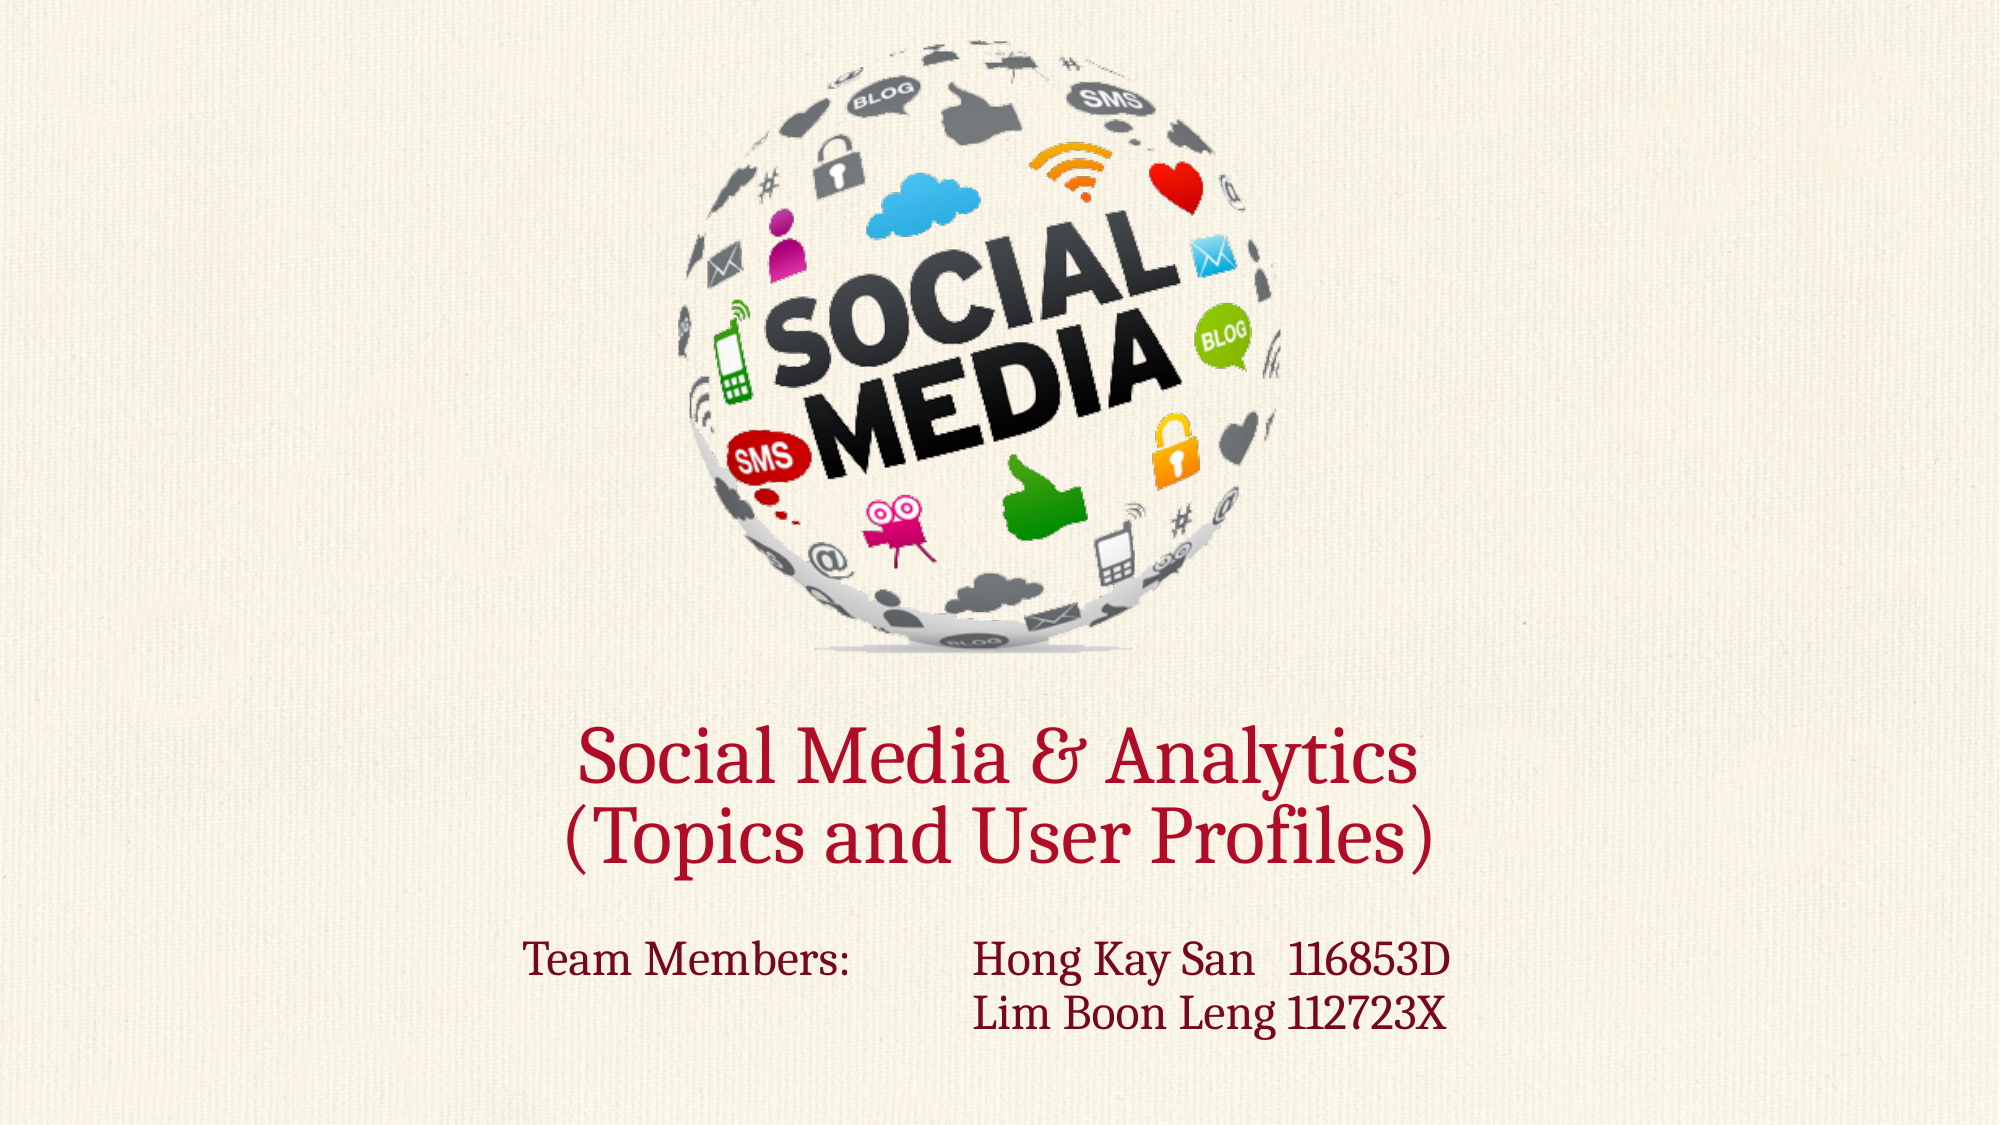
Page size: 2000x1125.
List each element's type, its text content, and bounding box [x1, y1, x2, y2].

title Social Media & Analytics (Topics and User Profiles) [249, 712, 1750, 888]
list Team Members: Hong Kay San 116853D Lim Boon Leng 112723X [507, 924, 1958, 1050]
picture [0, 0, 2000, 1125]
